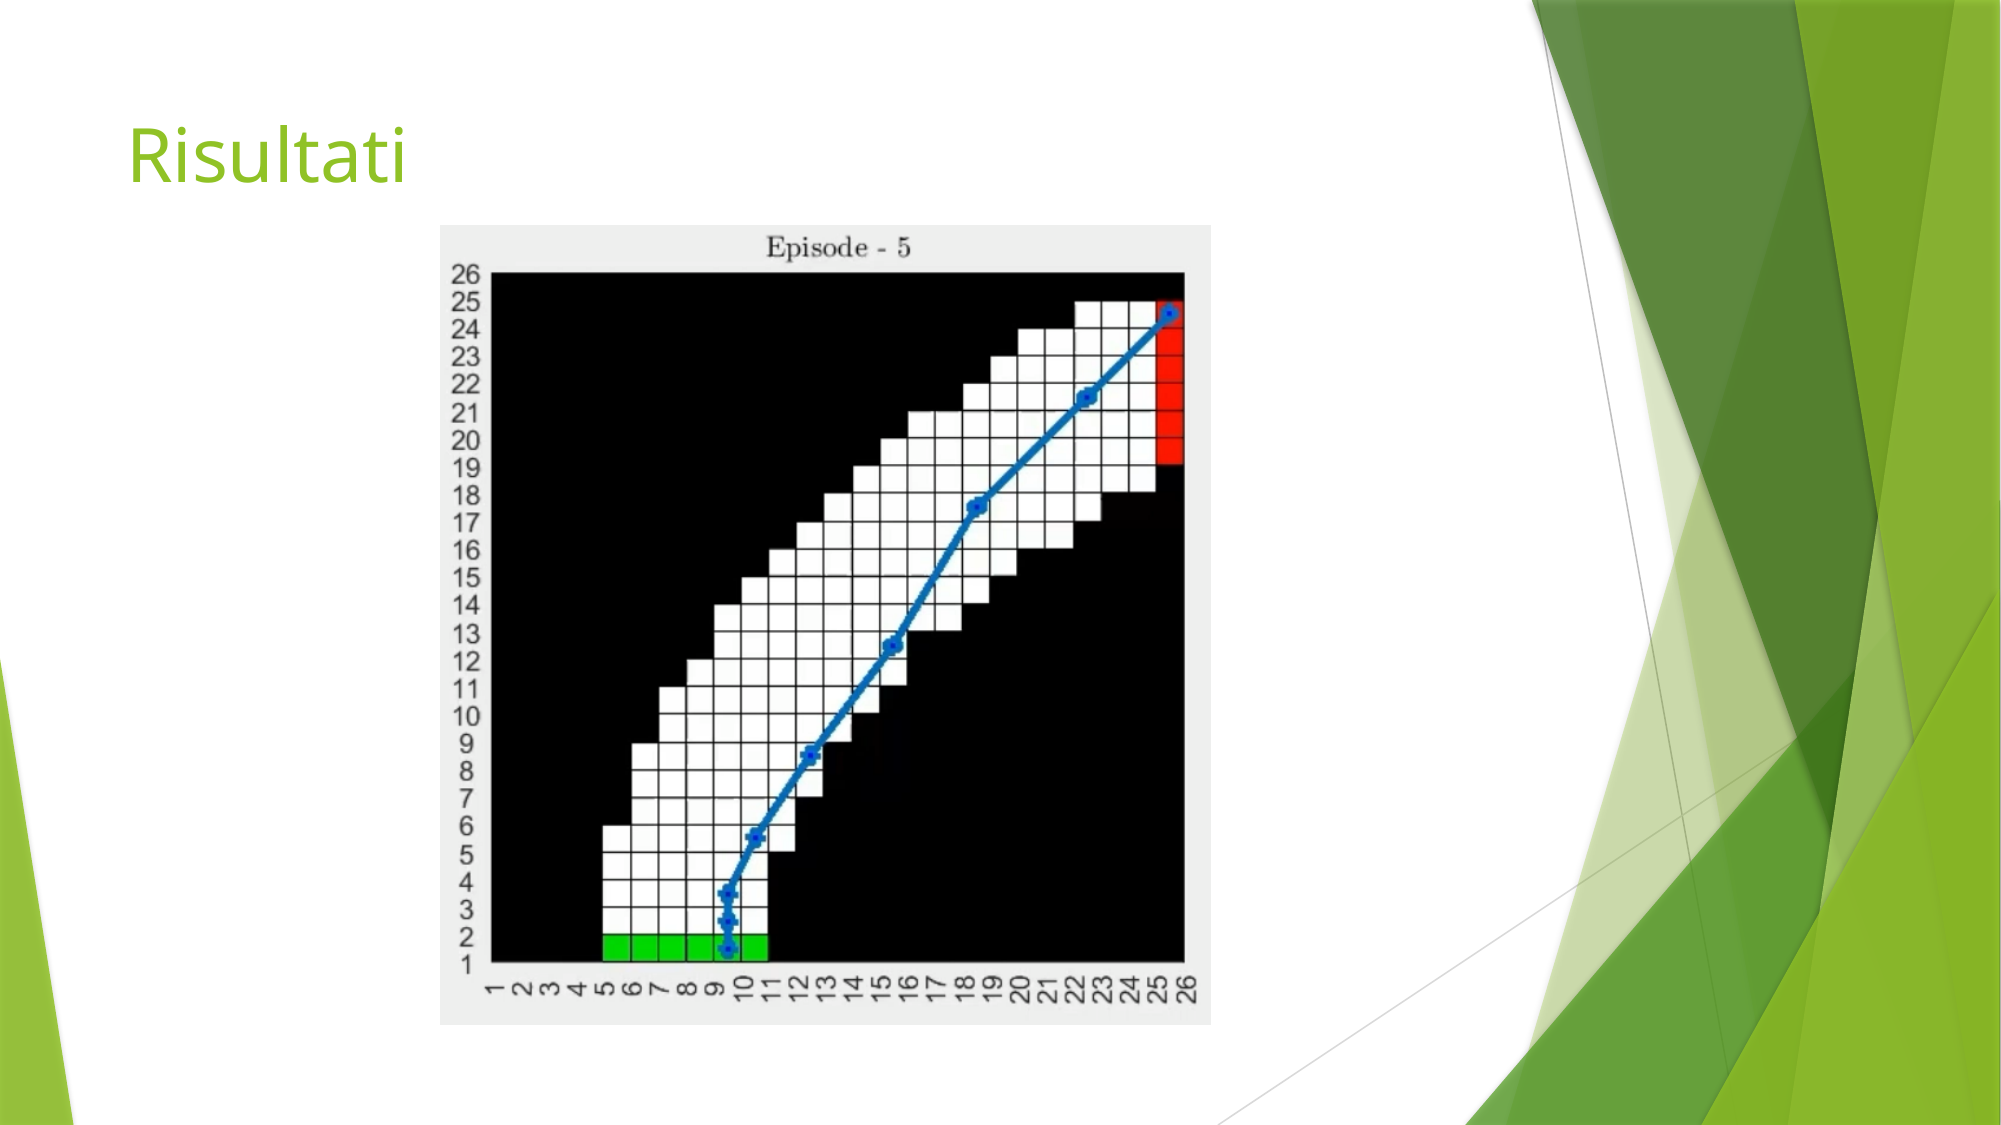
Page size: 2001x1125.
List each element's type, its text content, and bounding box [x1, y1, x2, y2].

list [439, 224, 1212, 1027]
title Risultati [111, 99, 1522, 317]
